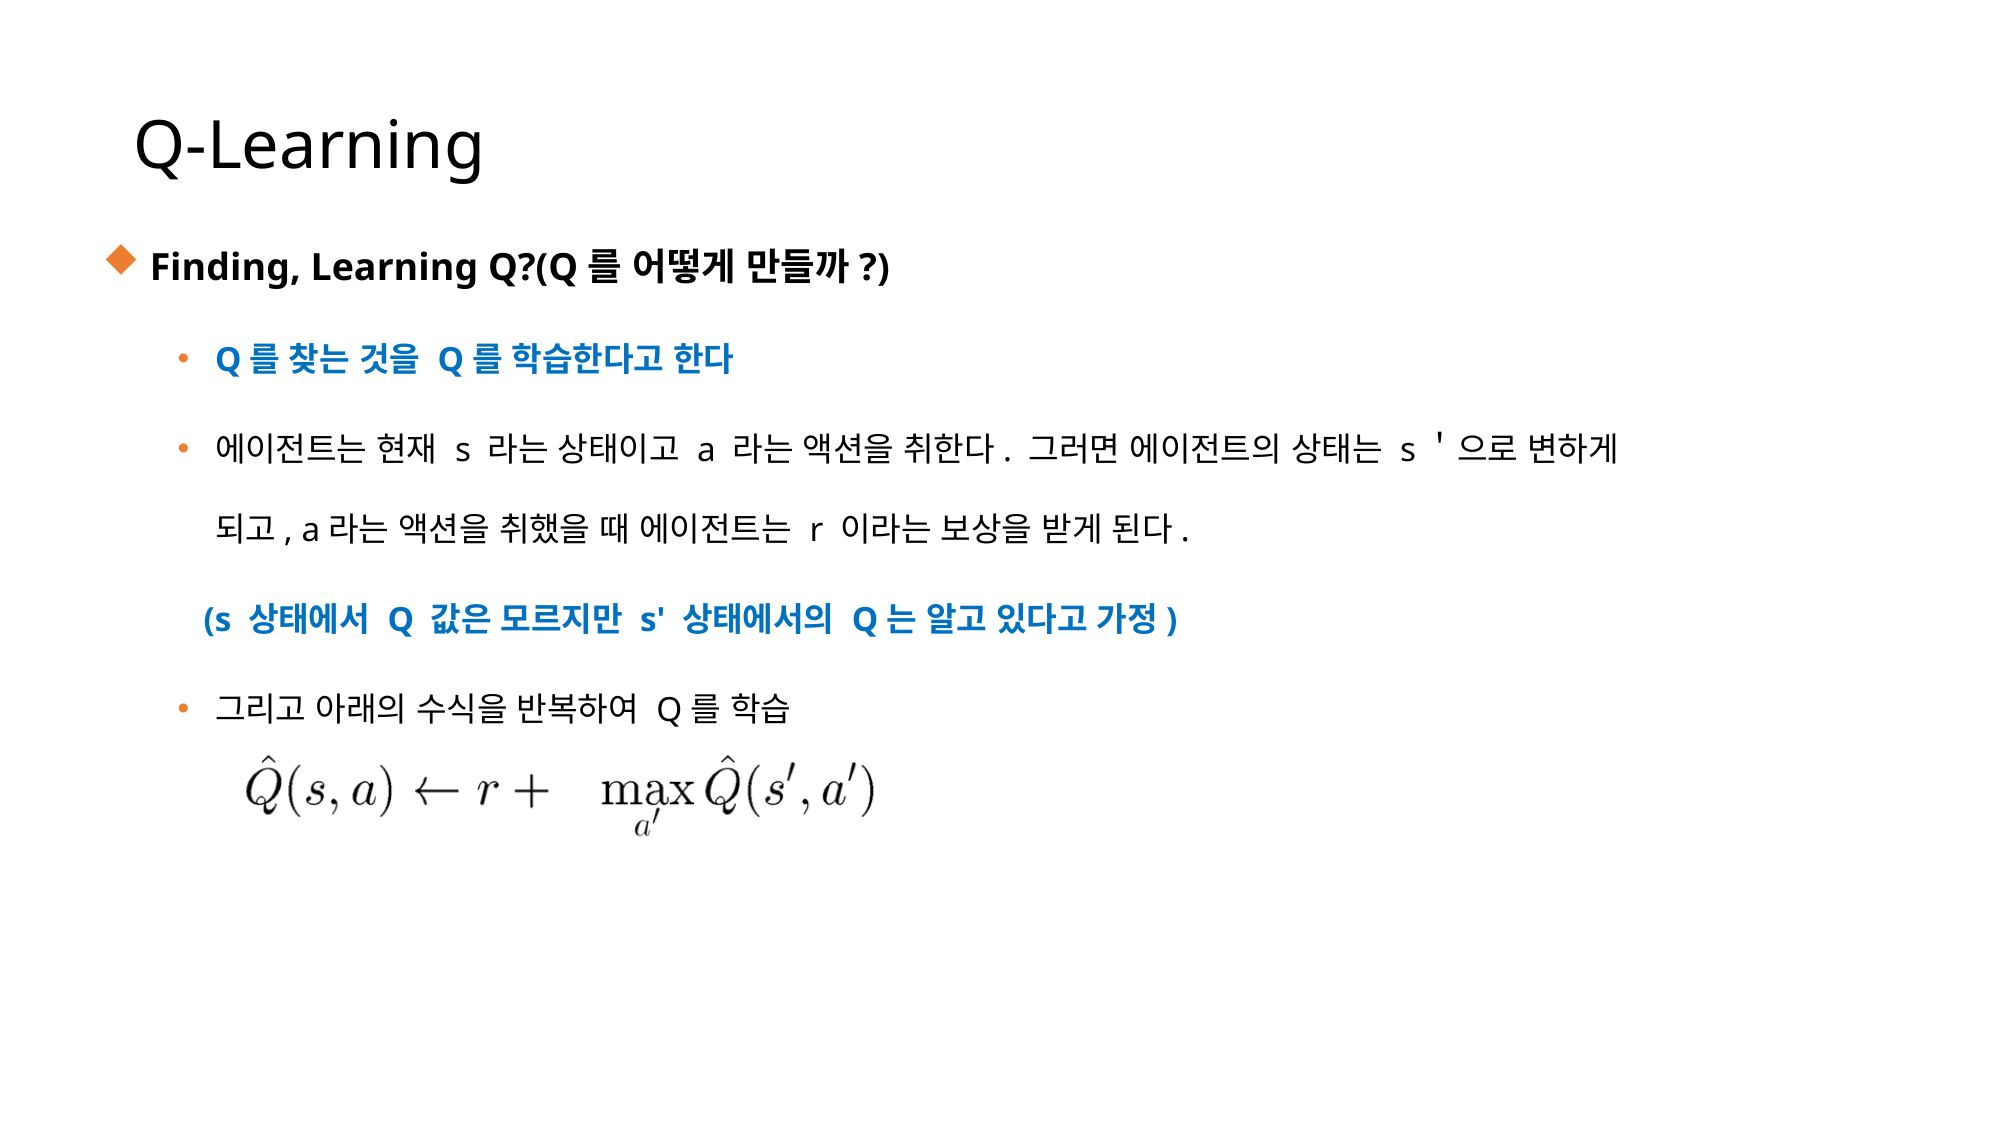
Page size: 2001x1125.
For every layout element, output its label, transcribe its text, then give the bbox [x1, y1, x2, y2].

text_box Finding, Learning Q?(Q를 어떻게 만들까?) Q를 찾는 것을 Q를 학습한다고 한다 에이전트는 현재 s 라는 상태이고 a 라는 액션을 취한다. 그러면 에이전트의 상태는 s＇으로 변하게 되고, a라는 액션을 취했을 때 에이전트는 r 이라는 보상을 받게 된다. (s 상태에서 Q 값은 모르지만 s' 상태에서의 Q는 알고 있다고 가정) 그리고 아래의 수식을 반복하여 Q를 학습 [87, 190, 1692, 747]
text_box Q-Learning [118, 58, 1449, 190]
picture [239, 746, 875, 840]
